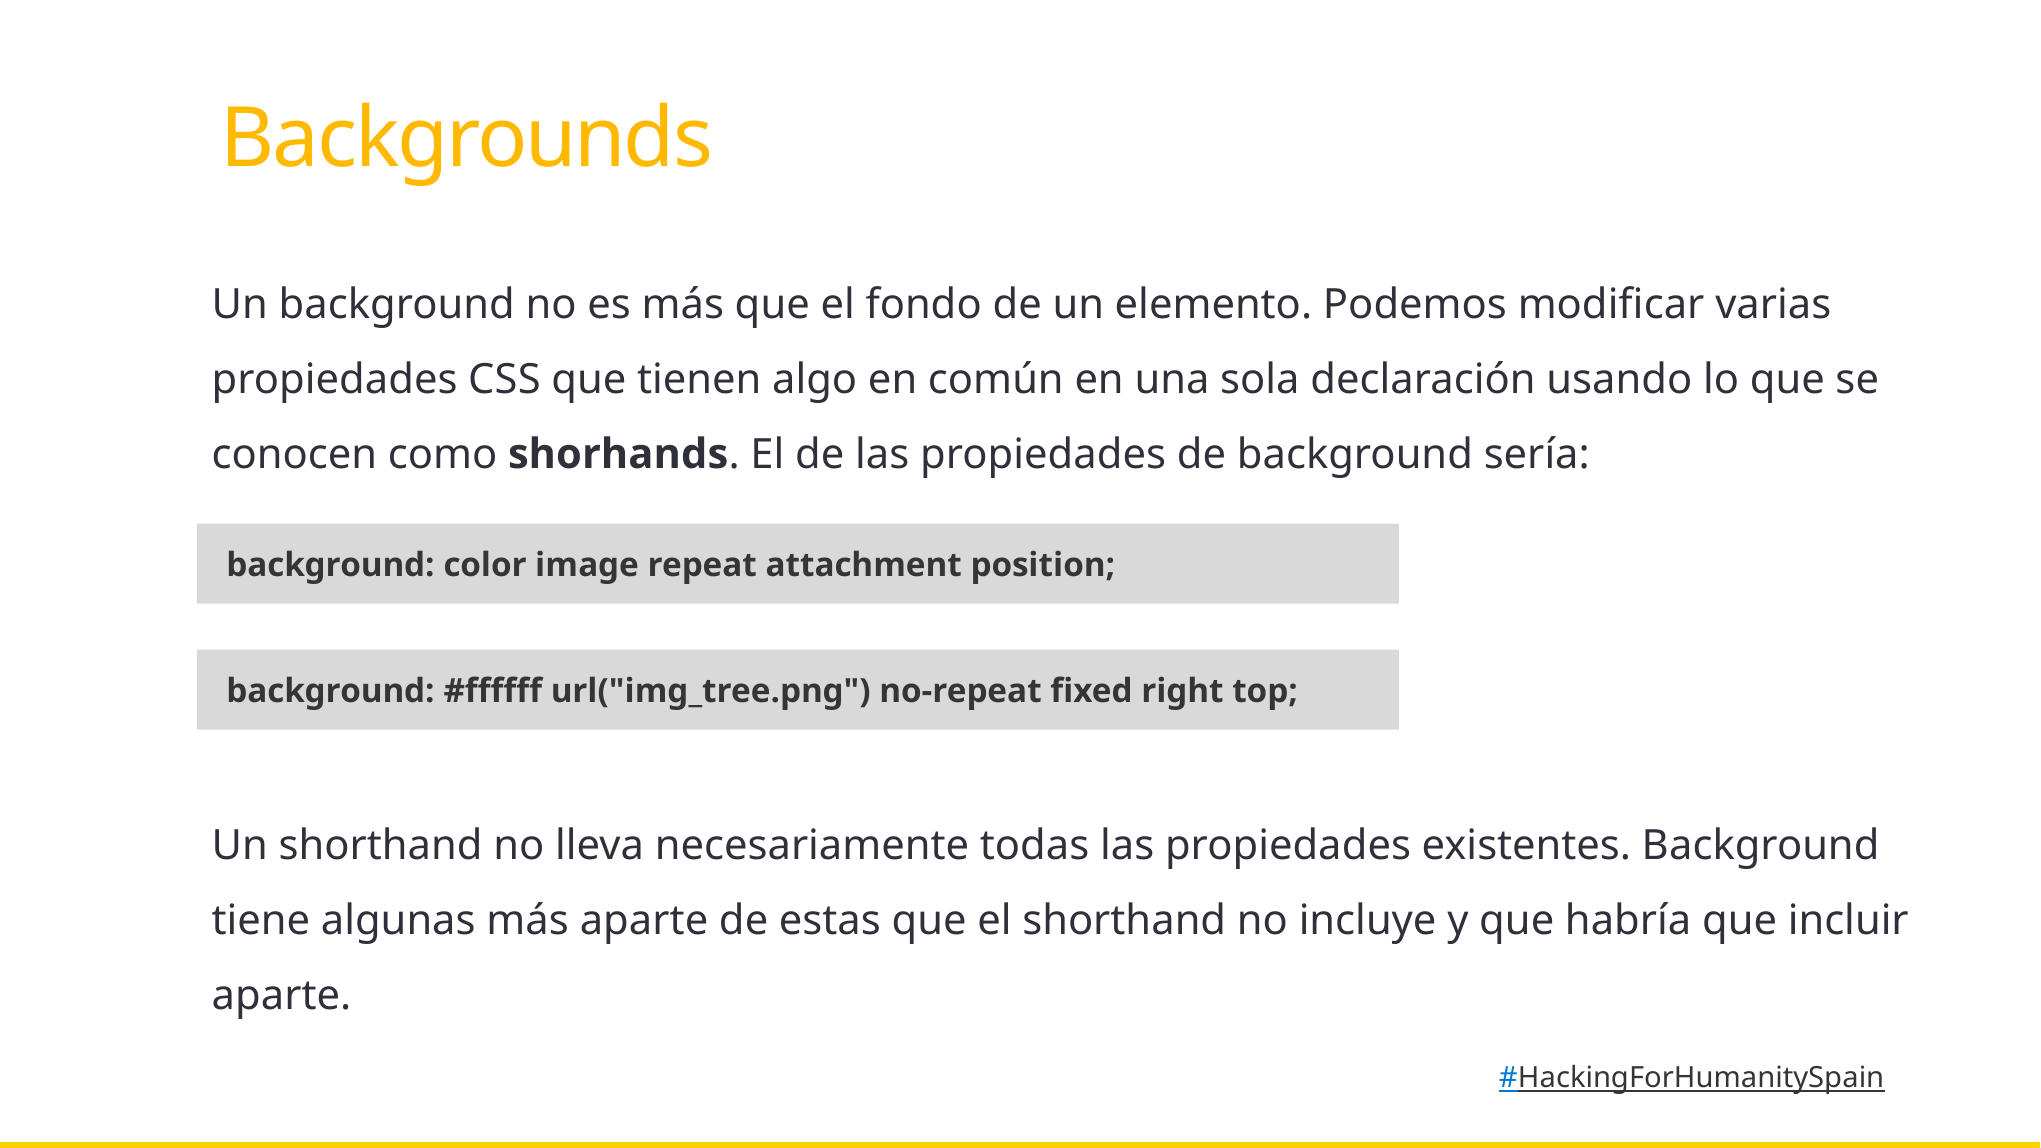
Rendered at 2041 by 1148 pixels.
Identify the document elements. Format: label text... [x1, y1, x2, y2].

text_box Un background no es más que el fondo de un elemento. Podemos modificar varias propiedades CSS que tienen algo en común en una sola declaración usando lo que se conocen como shorhands. El de las propiedades de background sería: [196, 244, 1932, 485]
text_box [0, 1141, 2041, 1148]
text_box background: color image repeat attachment position; [196, 523, 1399, 604]
text_box Backgrounds [196, 79, 1724, 231]
text_box #HackingForHumanitySpain [1468, 1040, 1947, 1113]
text_box Un shorthand no lleva necesariamente todas las propiedades existentes. Background tiene algunas más aparte de estas que el shorthand no incluye y que habría que incluir aparte. [196, 785, 1932, 1025]
text_box background: #ffffff url("img_tree.png") no-repeat fixed right top; [196, 649, 1399, 730]
